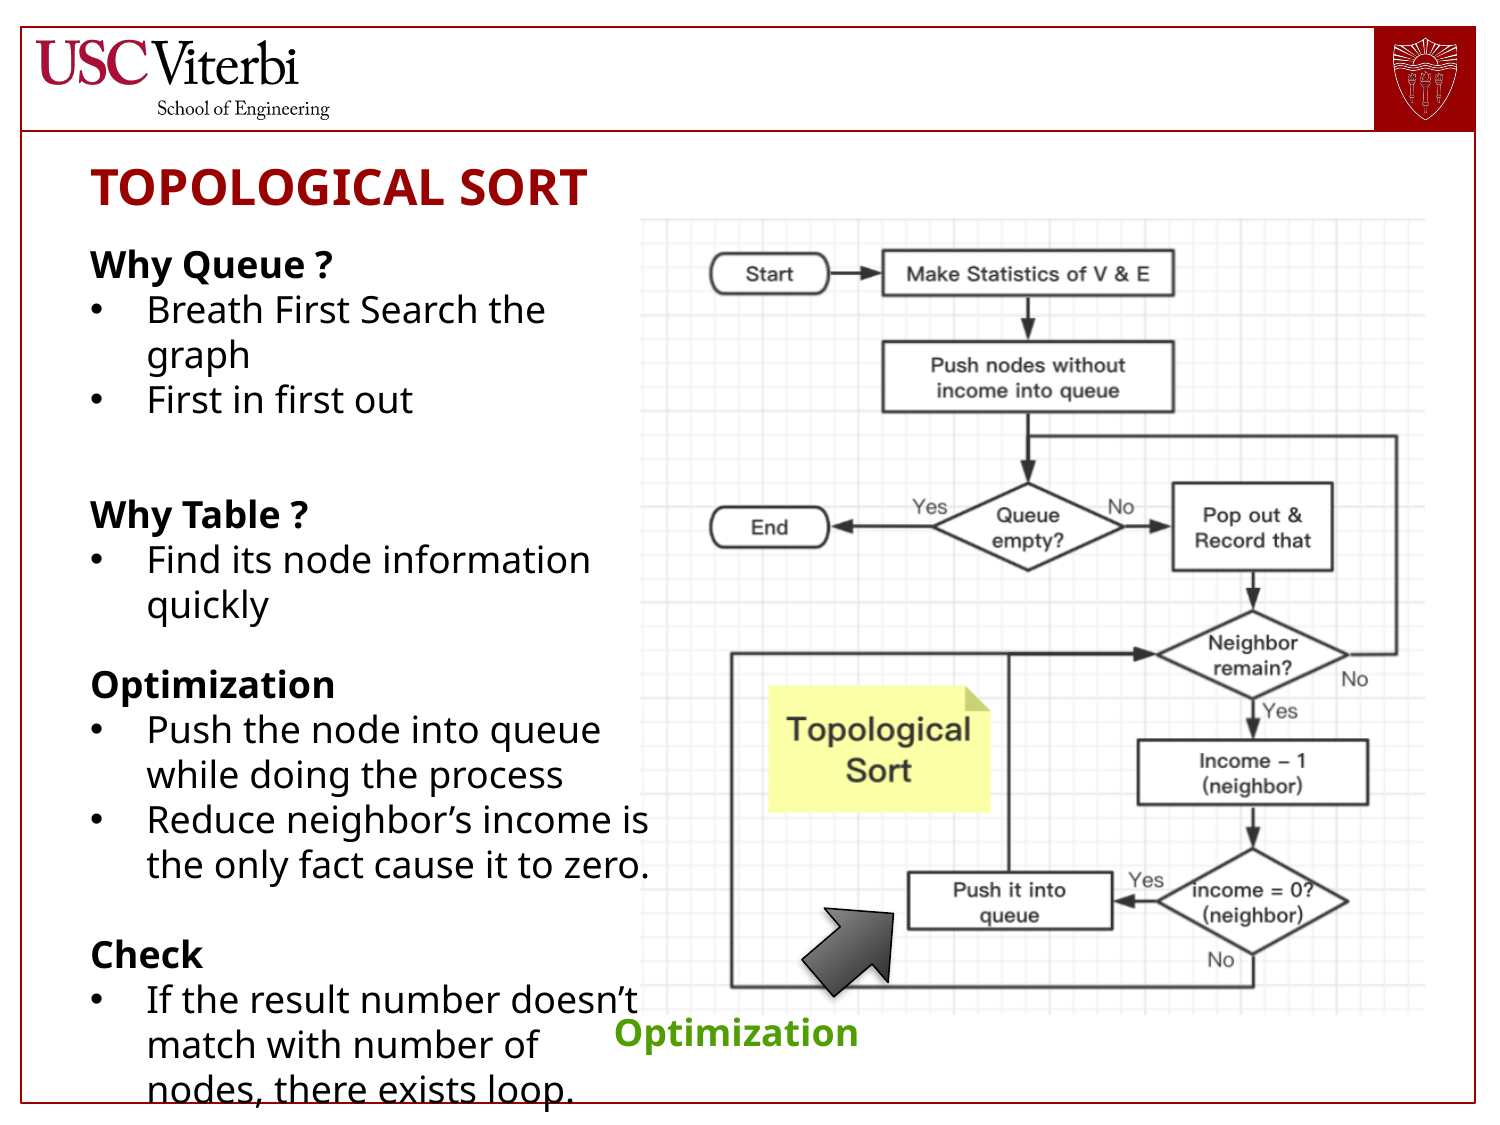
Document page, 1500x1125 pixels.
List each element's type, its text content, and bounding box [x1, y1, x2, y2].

text_box Optimization [598, 1000, 902, 1061]
title TOPOLOGICAL SORT [75, 148, 1425, 233]
text_box Why Queue ? Breath First Search the graph First in first out Why Table ? Find its node information quickly Optimization Push the node into queue while doing the process Reduce neighbor’s income is the only fact cause it to zero. Check If the result number doesn’t match with number of nodes, there exists loop. [75, 233, 669, 1125]
picture [1393, 37, 1457, 120]
picture [640, 218, 1426, 1015]
picture [0, 15, 365, 143]
